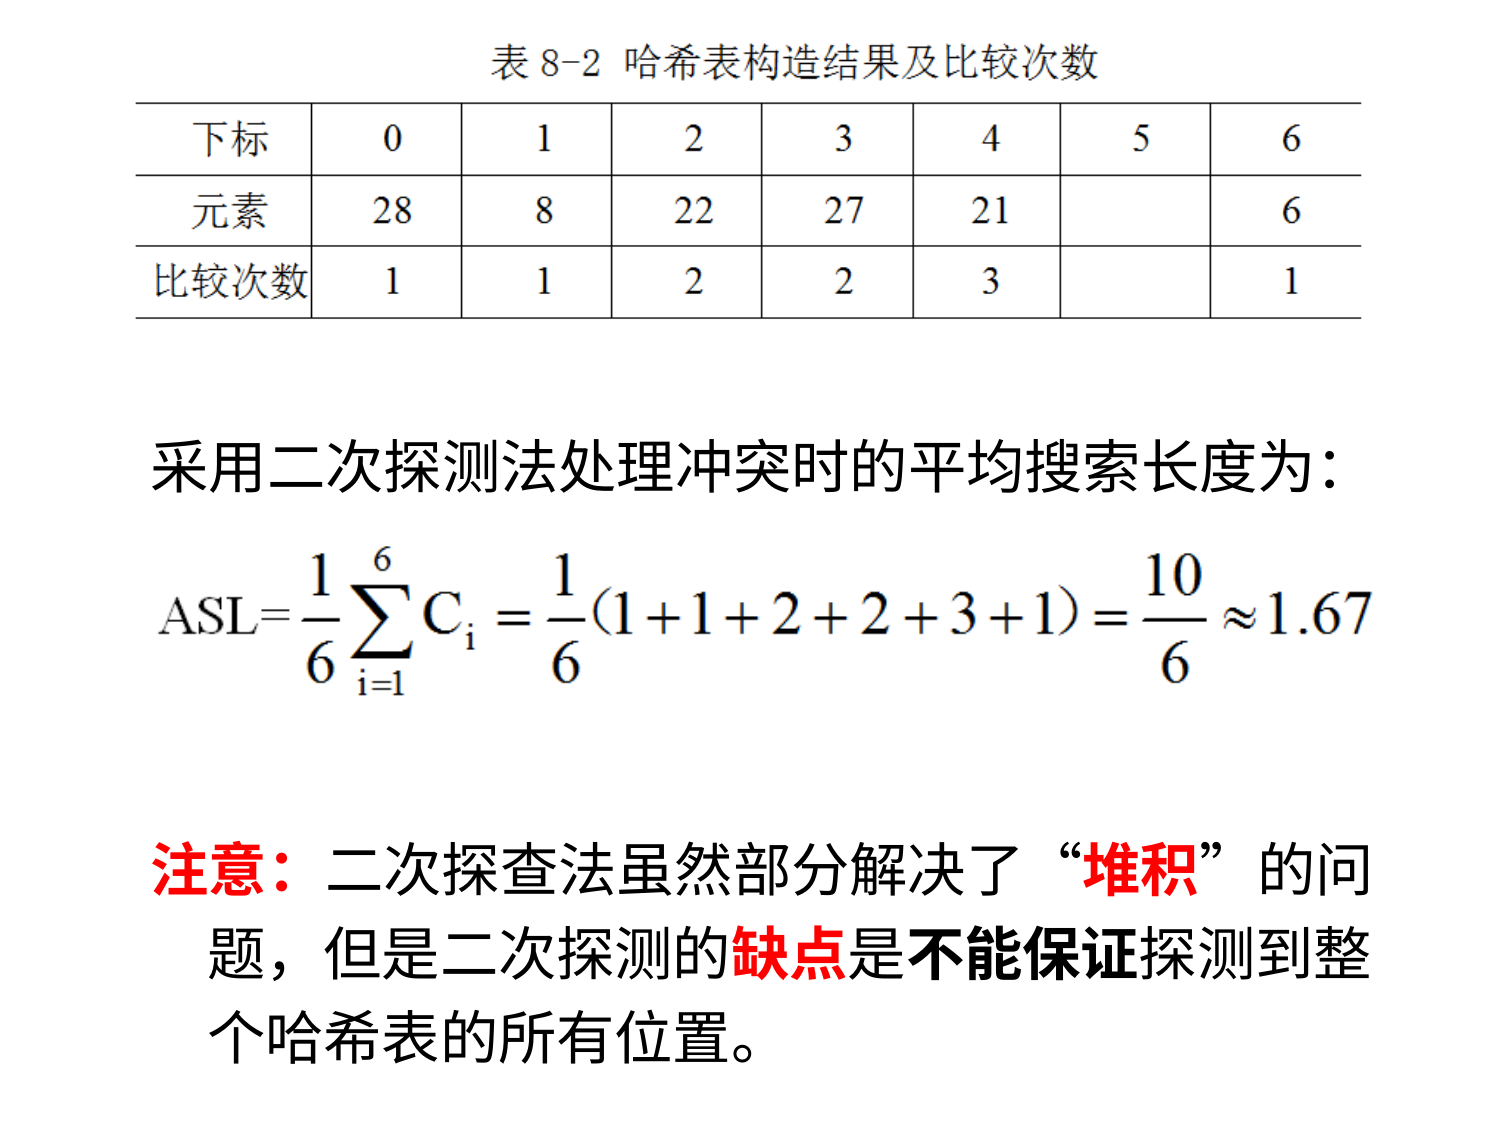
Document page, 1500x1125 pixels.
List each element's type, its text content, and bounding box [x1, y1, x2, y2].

picture [140, 538, 1402, 727]
list 采用二次探测法处理冲突时的平均搜索长度为： 注意：二次探查法虽然部分解决了“堆积”的问题，但是二次探测的缺点是不能保证探测到整个哈希表的所有位置。 [135, 408, 1407, 997]
picture [82, 34, 1407, 347]
